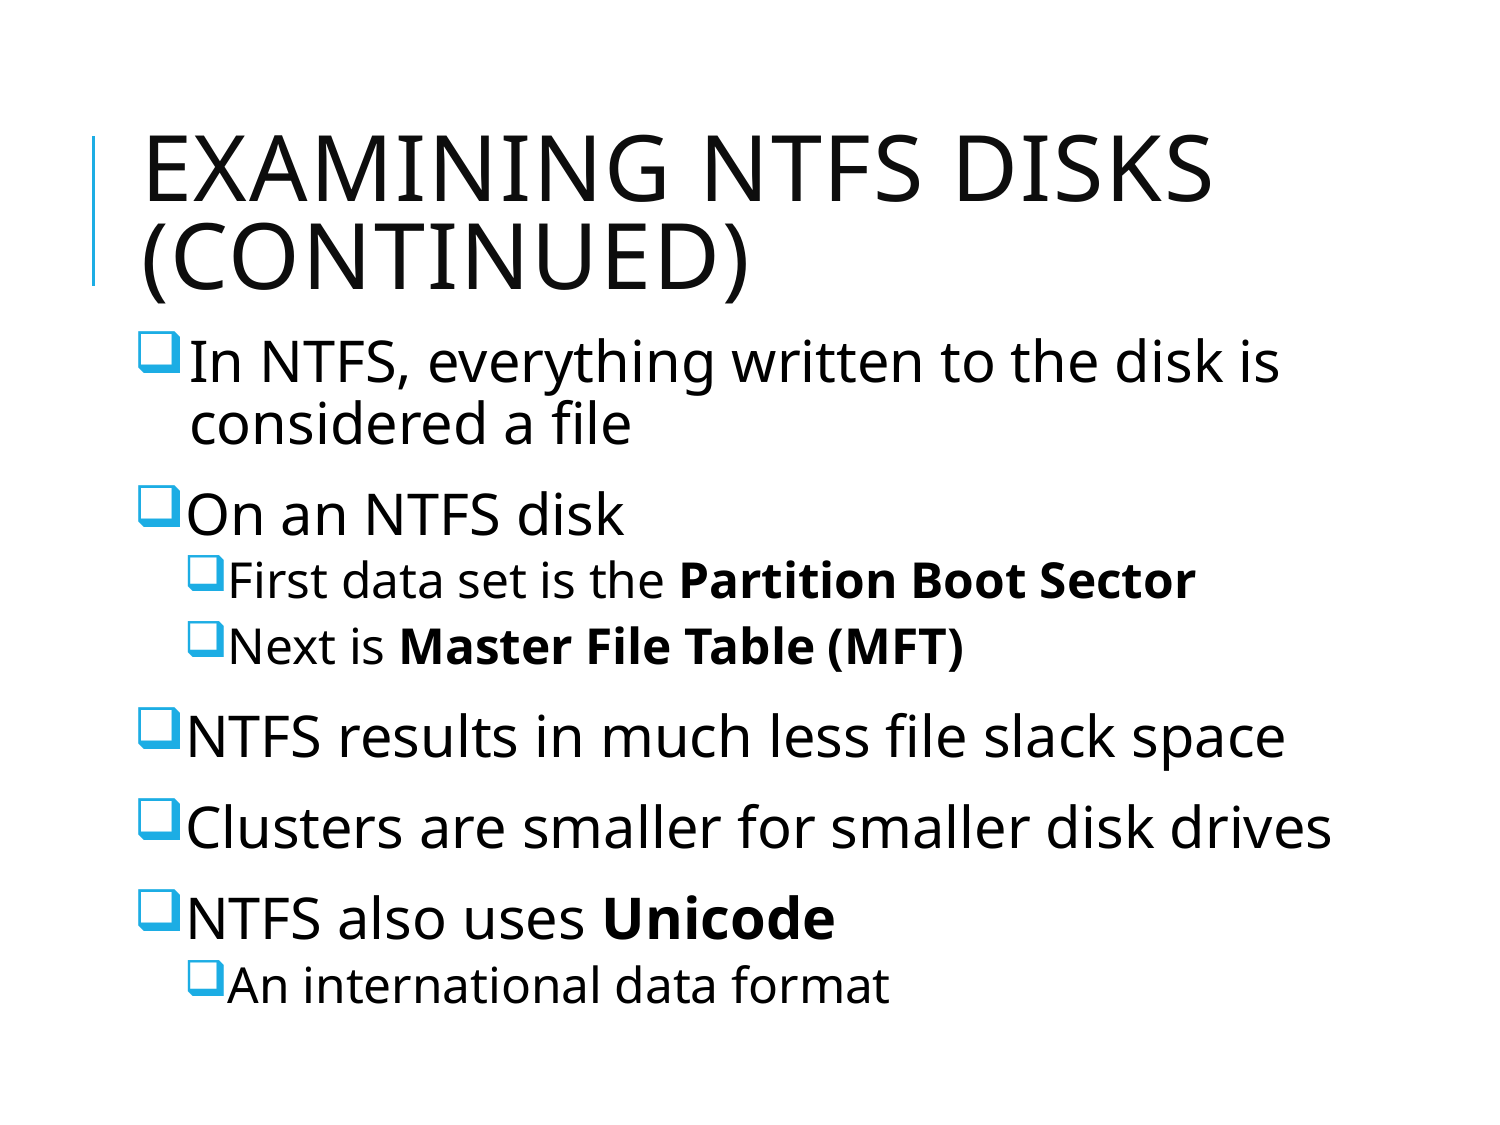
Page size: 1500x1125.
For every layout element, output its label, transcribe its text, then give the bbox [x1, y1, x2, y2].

list In NTFS, everything written to the disk is considered a file On an NTFS disk First data set is the Partition Boot Sector Next is Master File Table (MFT) NTFS results in much less file slack space Clusters are smaller for smaller disk drives NTFS also uses Unicode An international data format [126, 324, 1414, 1025]
title Examining NTFS Disks (continued) [126, 96, 1322, 324]
